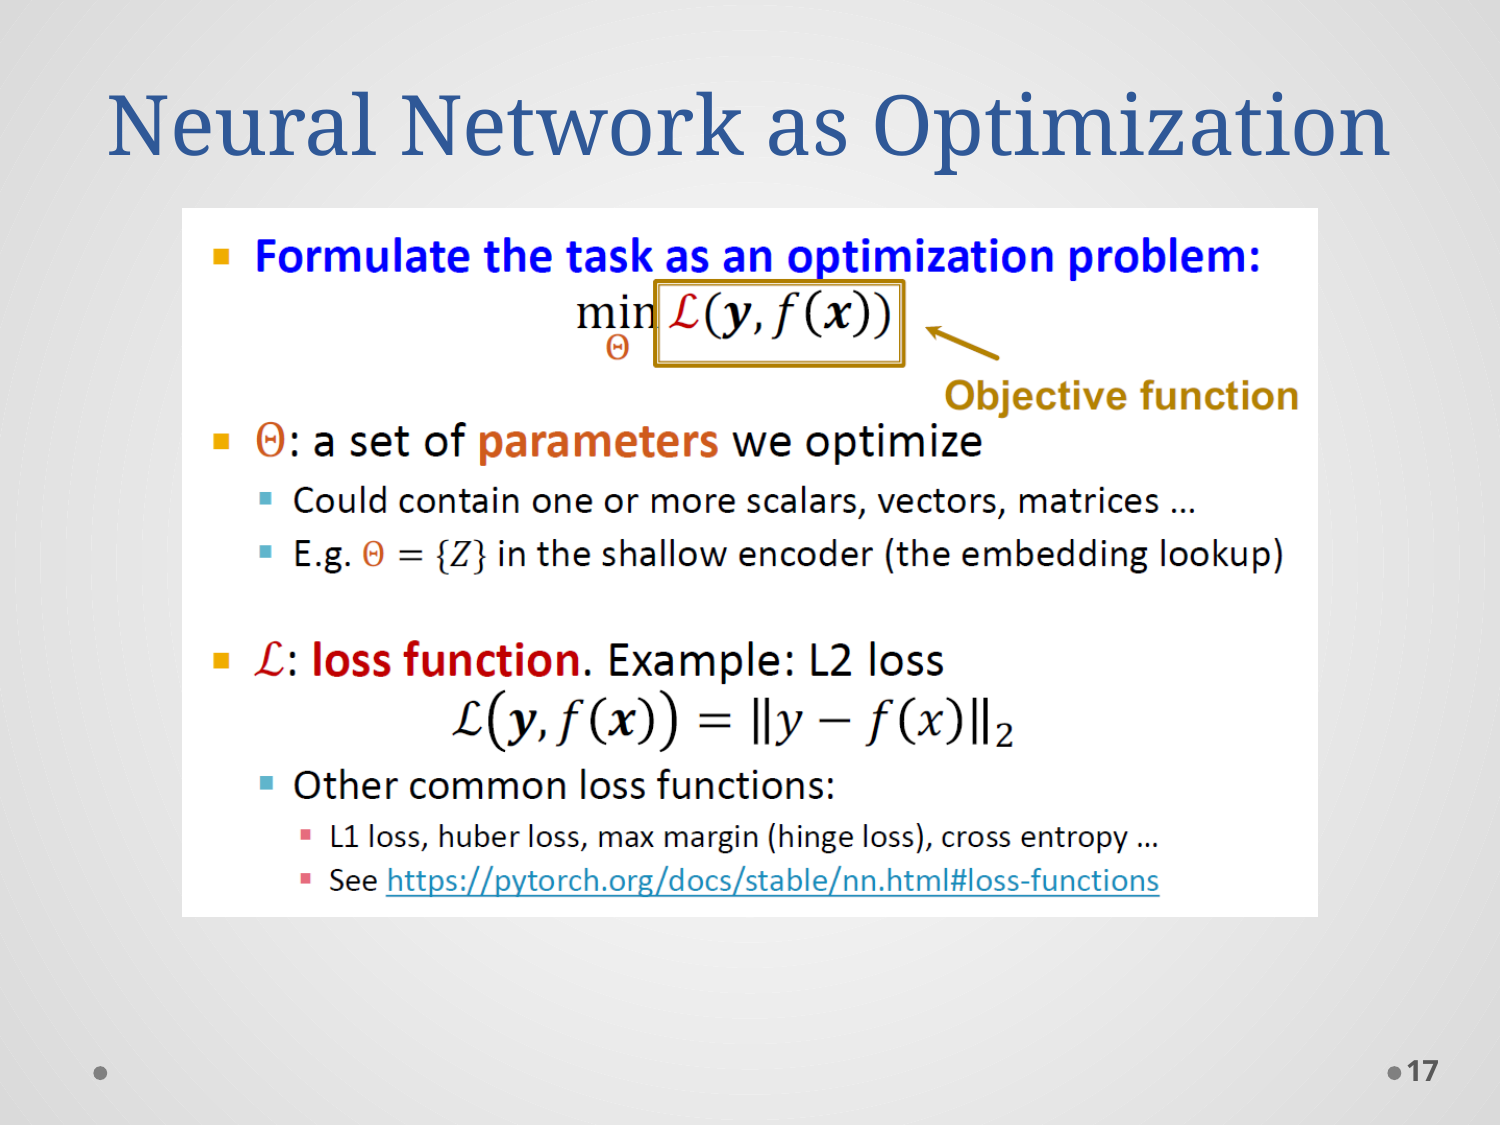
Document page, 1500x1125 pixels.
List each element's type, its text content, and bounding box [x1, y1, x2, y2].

title Neural Network as Optimization [75, 22, 1425, 180]
slide_number 17 [1401, 1042, 1494, 1103]
picture [181, 208, 1318, 917]
